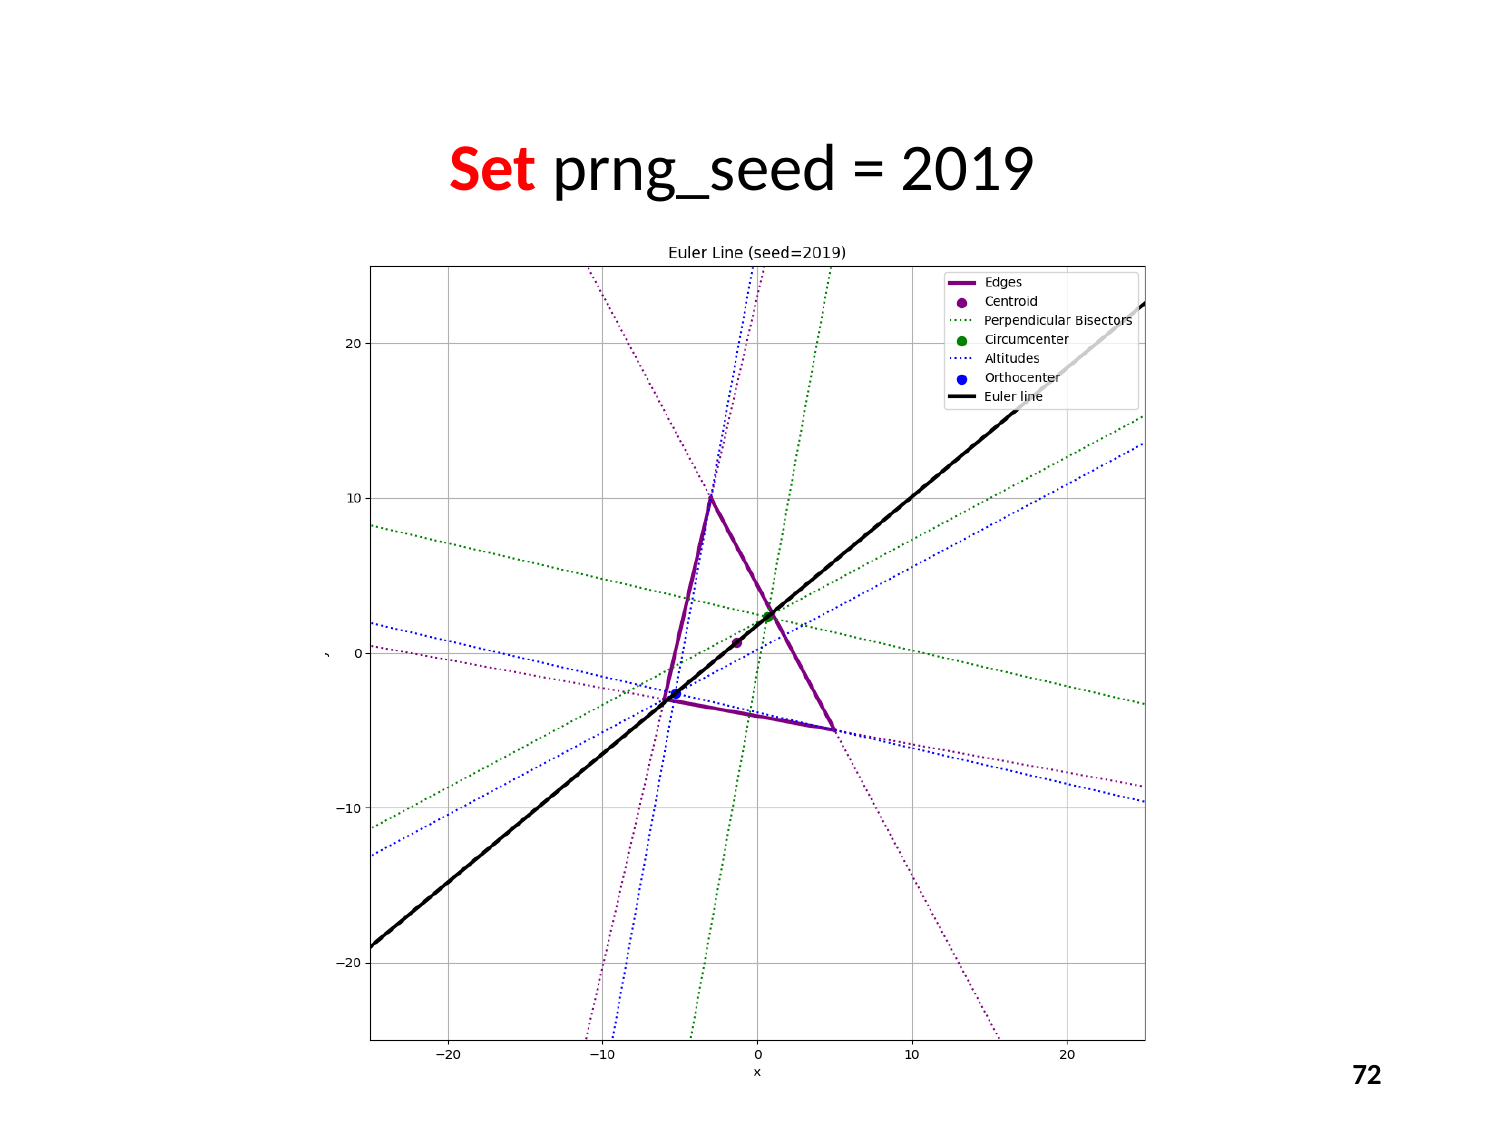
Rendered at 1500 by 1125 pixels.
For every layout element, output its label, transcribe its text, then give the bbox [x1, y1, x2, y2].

picture [324, 228, 1175, 1092]
title Set prng_seed = 2019 [103, 59, 1397, 278]
slide_number 72 [1059, 1042, 1397, 1103]
